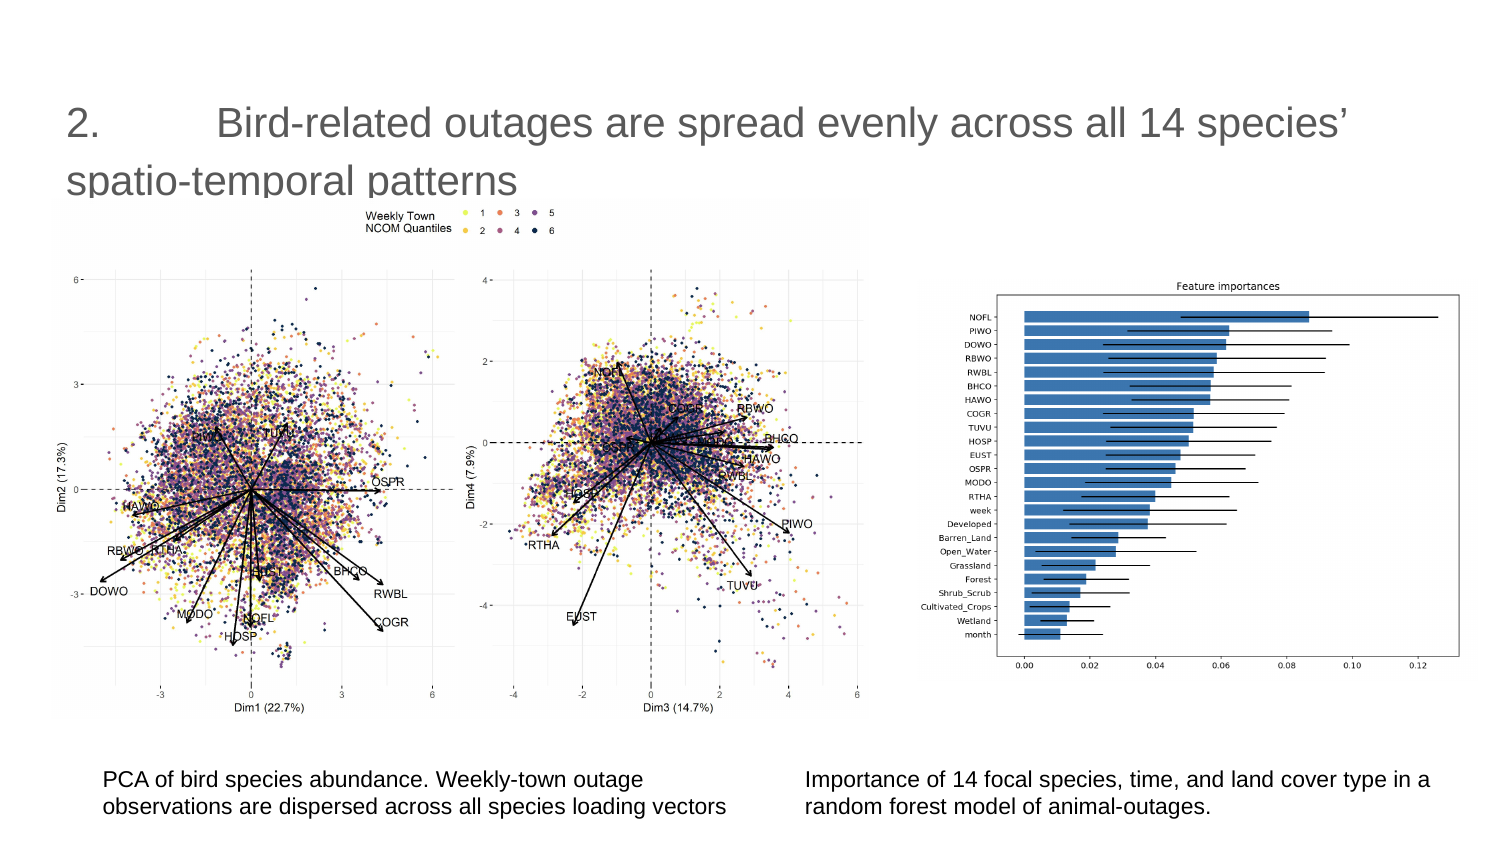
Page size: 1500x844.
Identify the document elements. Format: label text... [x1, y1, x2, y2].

title 2. Bird-related outages are spread evenly across all 14 species’ spatio-temporal patterns [51, 72, 1449, 167]
picture [50, 198, 869, 719]
text_box Importance of 14 focal species, time, and land cover type in a random forest model of animal-outages. [790, 749, 1470, 835]
picture [917, 279, 1478, 681]
text_box PCA of bird species abundance. Weekly-town outage observations are dispersed across all species loading vectors [87, 749, 767, 835]
